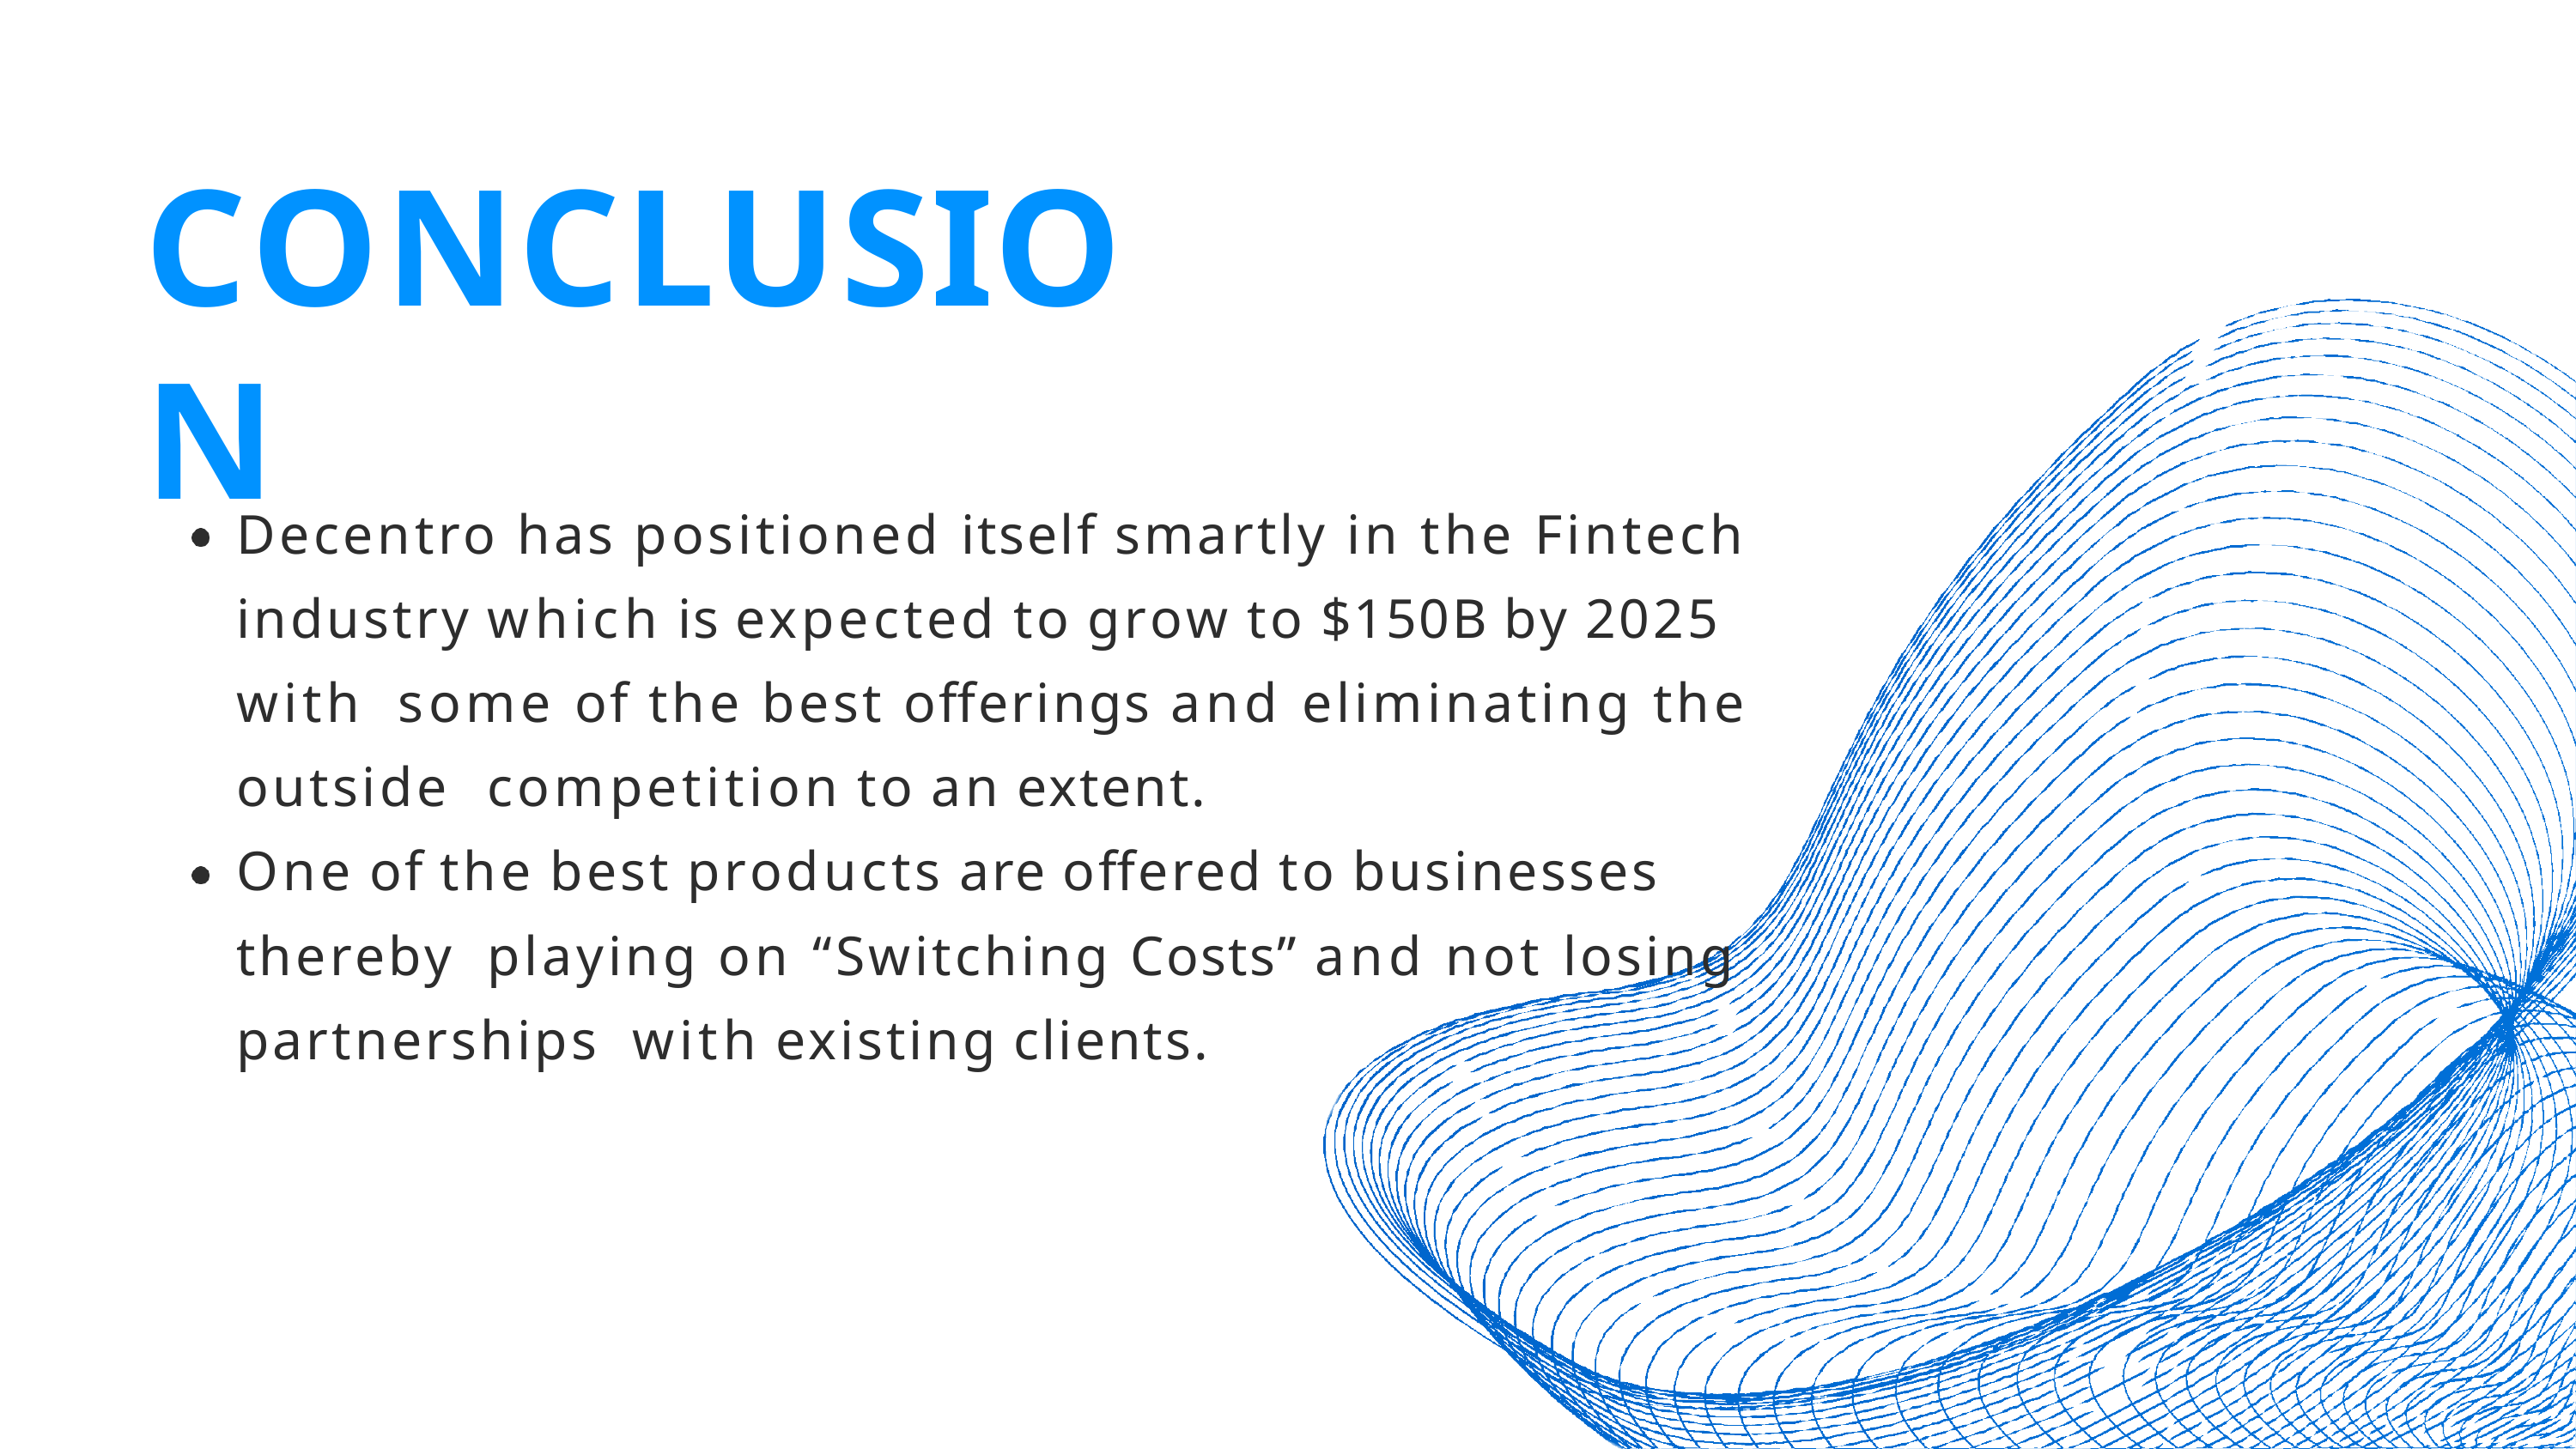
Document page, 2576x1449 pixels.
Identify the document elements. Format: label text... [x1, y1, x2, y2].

picture [1323, 299, 2576, 1449]
picture [191, 528, 210, 547]
title CONCLUSION [143, 142, 1249, 531]
picture [191, 866, 210, 885]
text_box Decentro has positioned itself smartly in the Fintech industry which is expected to grow to $150B by 2025 with some of the best offerings and eliminating the outside competition to an extent. One of the best products are offered to businesses thereby playing on “Switching Costs” and not losing partnerships with existing clients. [234, 478, 1318, 1070]
